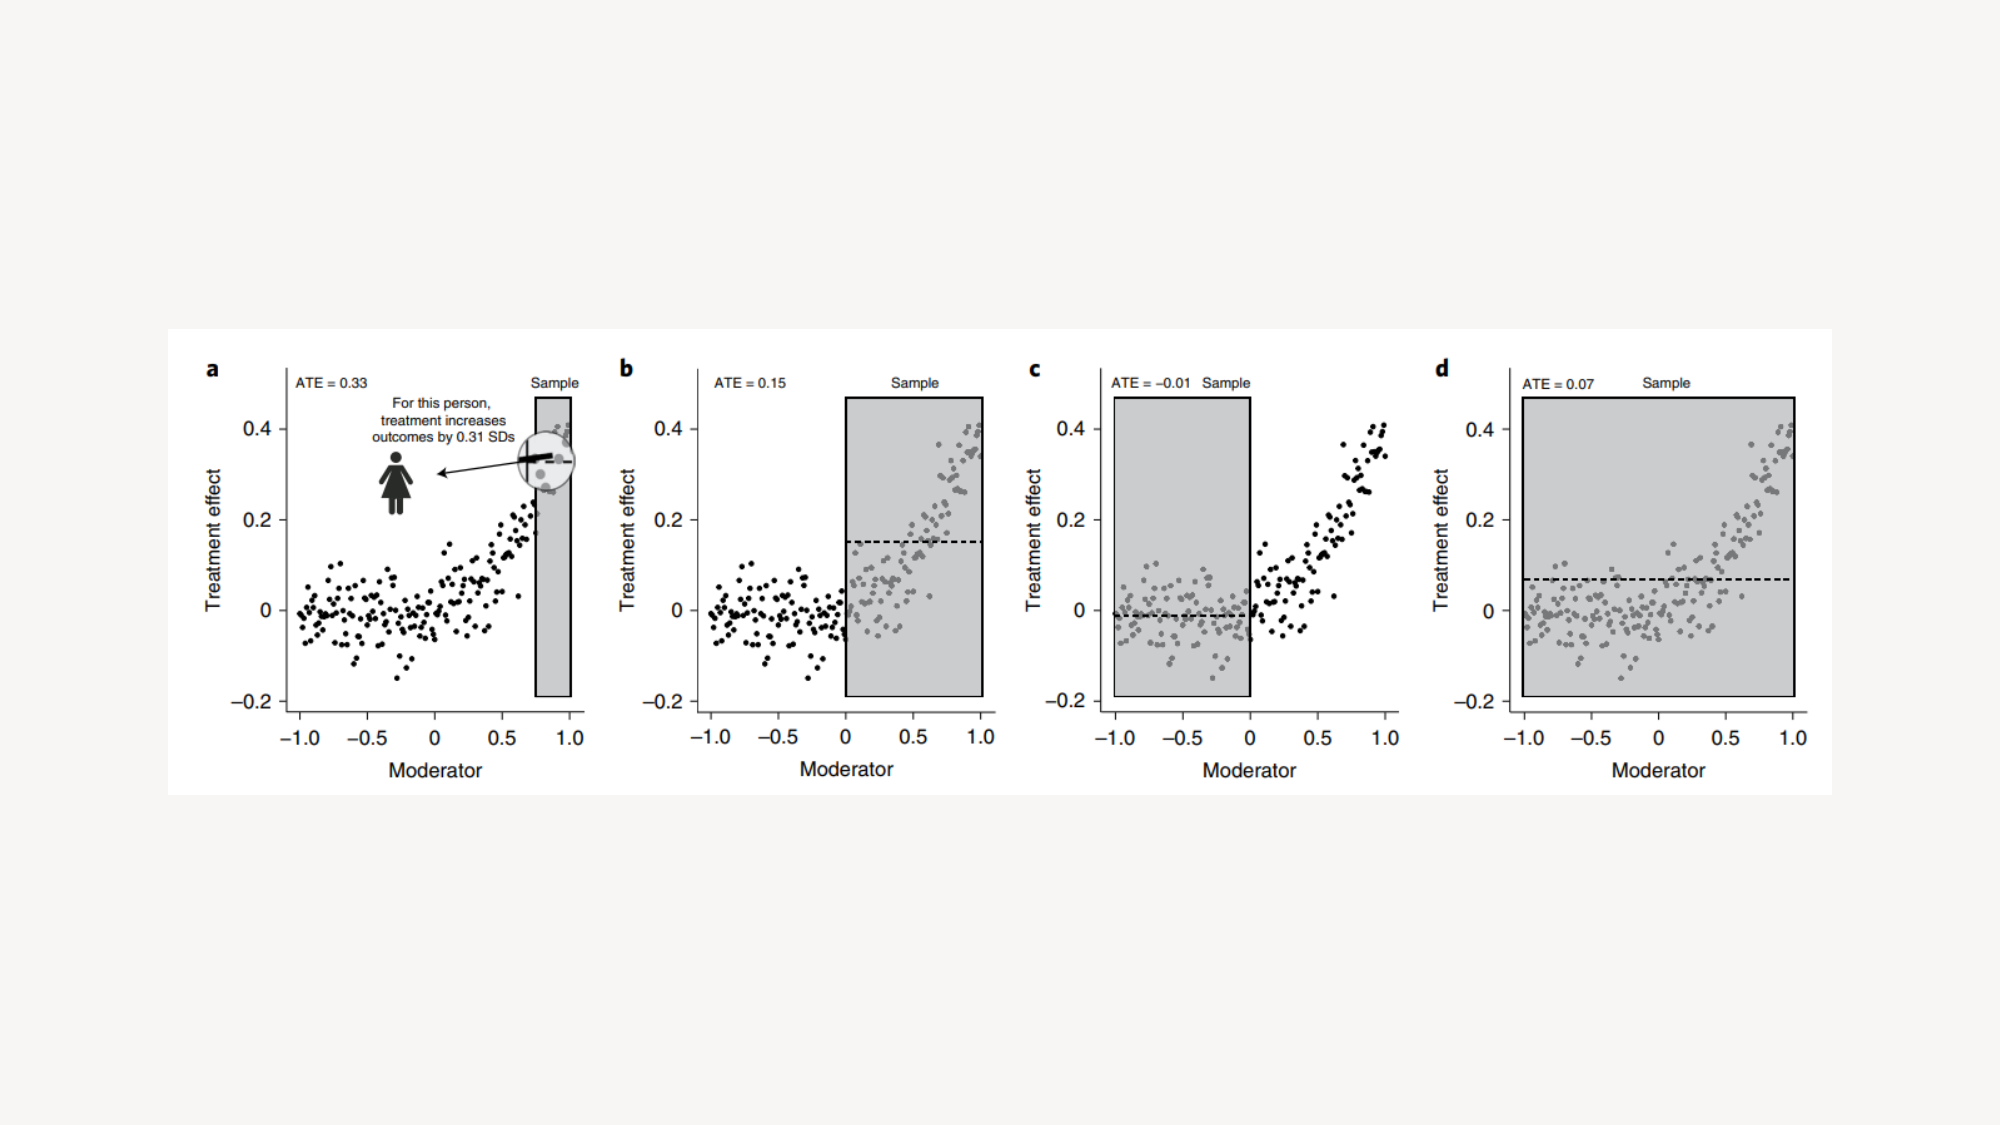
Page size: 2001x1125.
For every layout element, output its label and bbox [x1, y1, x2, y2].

picture [168, 329, 1832, 796]
